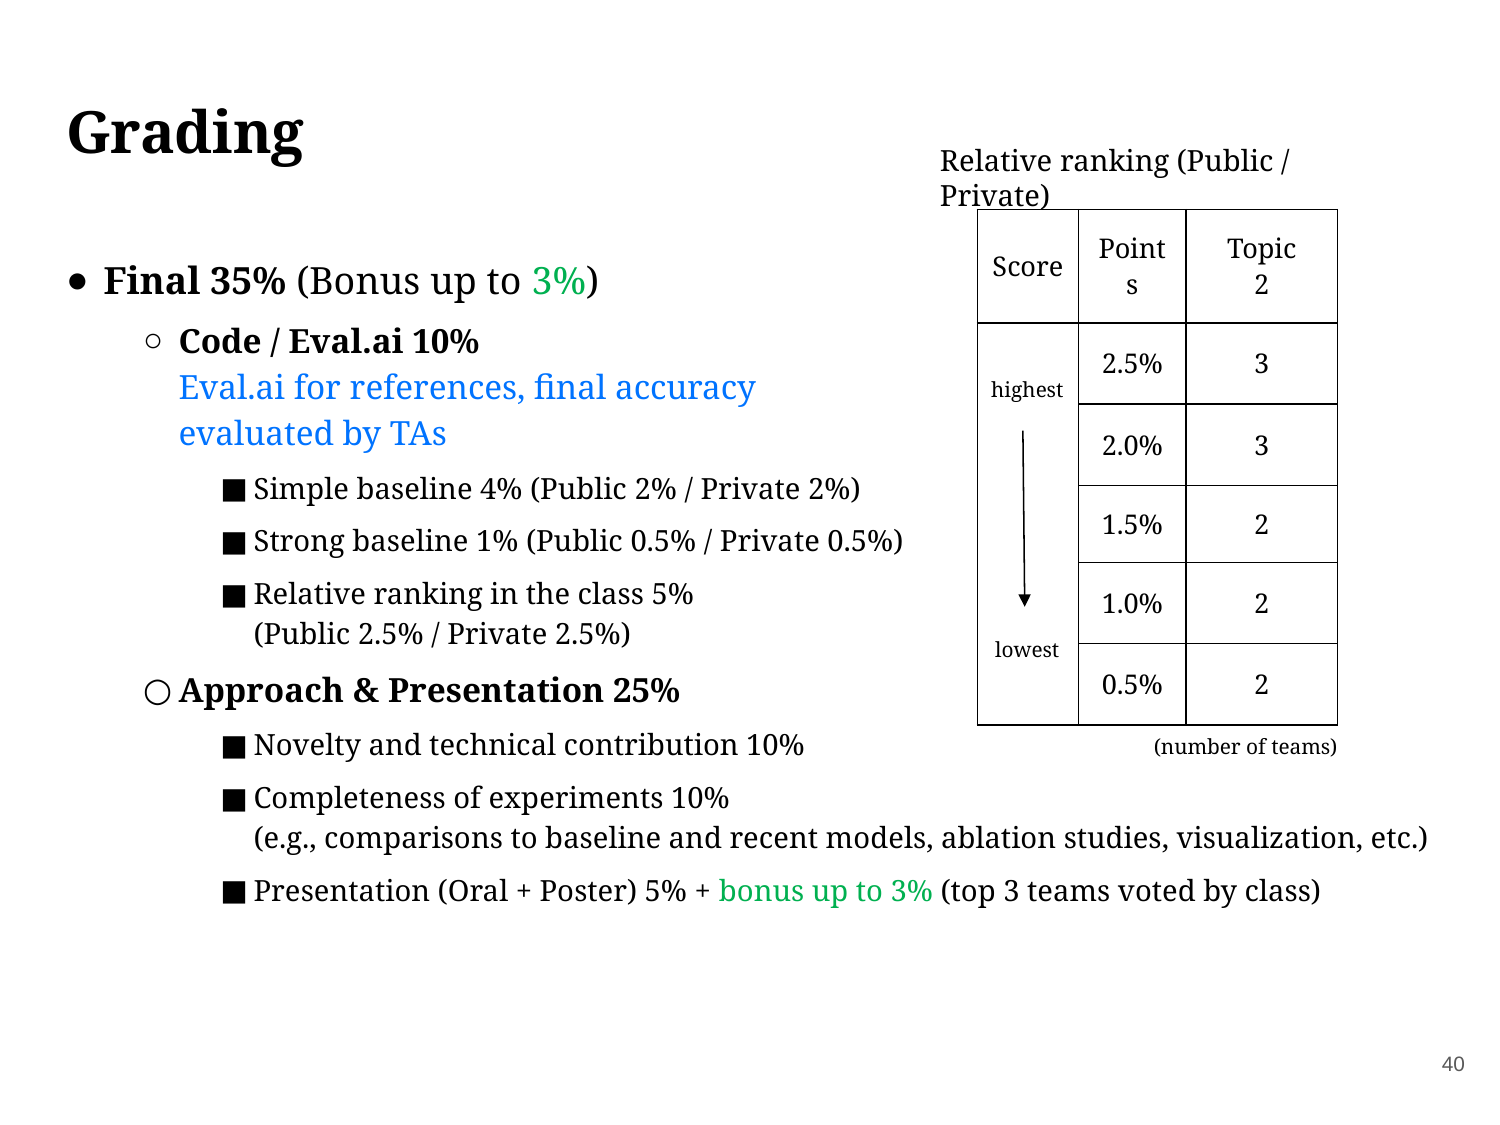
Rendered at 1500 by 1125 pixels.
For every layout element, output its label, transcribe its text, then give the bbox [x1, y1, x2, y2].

title Grading [51, 80, 1449, 206]
table_cell 3 [1187, 405, 1337, 485]
text_box highest [969, 359, 1085, 418]
table_cell 2.0% [1079, 405, 1185, 485]
text_box Relative ranking (Public / Private) [924, 147, 1410, 207]
table_header Score [978, 210, 1078, 322]
table_header Points [1079, 210, 1185, 322]
list Final 35% (Bonus up to 3%) Code / Eval.ai 10% Eval.ai for references, final accuracy evaluated by TAs Simple baseline 4% (Public 2% / Private 2%) Strong baseline 1% (Public 0.5% / Private 0.5%) Relative ranking in the class 5% (Public 2.5% / Private 2.5%) Approach & Presentation 25% Novelty and technical contribution 10% Completeness of experiments 10% (e.g., comparisons to baseline and recent models, ablation studies, visualization, etc.) Presentation (Oral + Poster) 5% + bonus up to 3% (top 3 teams voted by class) [51, 235, 1449, 1064]
text_box (number of teams) [1042, 716, 1449, 776]
table_cell 2 [1187, 486, 1337, 562]
table_cell 2 [1187, 563, 1337, 643]
table_cell 3 [1187, 324, 1337, 403]
table_cell 1.0% [1079, 563, 1185, 643]
slide_number ‹#› [1389, 1019, 1480, 1106]
table_cell [978, 324, 1078, 359]
table_cell 0.5% [1079, 644, 1185, 716]
table_cell [978, 679, 1078, 724]
text_box lowest [969, 619, 1085, 679]
table_cell 2 [1187, 644, 1337, 716]
table_cell 1.5% [1079, 486, 1185, 562]
table_cell 2.5% [1079, 324, 1185, 403]
table_cell [978, 418, 1078, 619]
table_header Topic 2 [1187, 210, 1337, 322]
